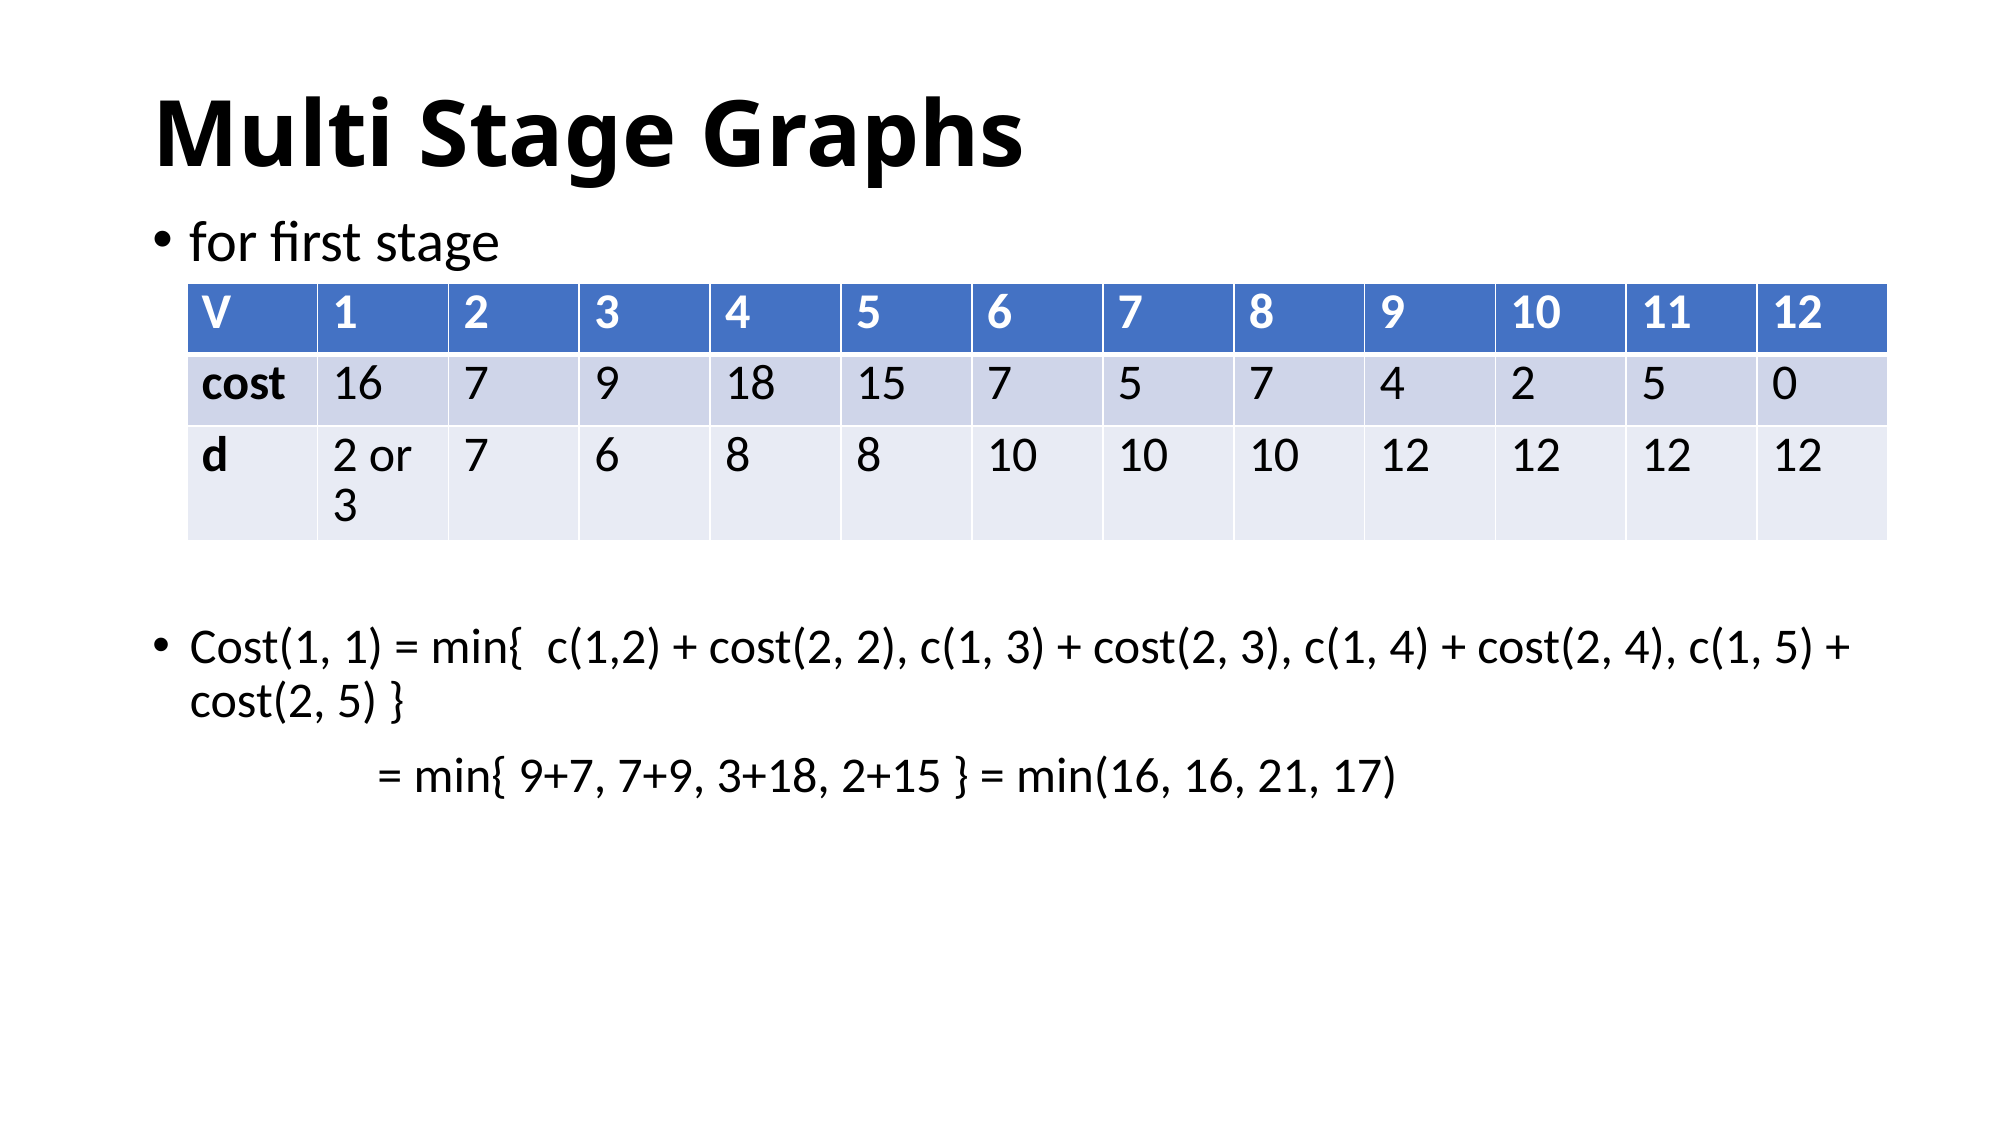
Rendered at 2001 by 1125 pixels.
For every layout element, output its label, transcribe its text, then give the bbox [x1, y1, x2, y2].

table_cell 12 [1365, 427, 1495, 540]
table_cell 12 [1758, 427, 1887, 540]
table_cell 4 [1365, 357, 1495, 425]
table_header 4 [711, 284, 840, 352]
table_cell 12 [1627, 427, 1756, 540]
table_cell 10 [1235, 427, 1364, 540]
table_header 5 [842, 284, 971, 352]
table_cell 5 [1627, 357, 1756, 425]
table_cell 9 [580, 357, 709, 425]
table_cell d [188, 427, 317, 540]
table_header 11 [1627, 284, 1756, 352]
table_cell 16 [318, 357, 448, 425]
list for first stage Cost(1, 1) = min{ c(1,2) + cost(2, 2), c(1, 3) + cost(2, 3), c(1, 4) + cost(2, 4), c(1, 5) + cost(2, 5) } = min{ 9+7, 7+9, 3+18, 2+15 } = min(16, 16, 21, 17) [137, 203, 1942, 1107]
table_header 2 [449, 284, 578, 352]
table_header 6 [973, 284, 1102, 352]
table_cell 6 [580, 427, 709, 540]
table_cell 0 [1758, 357, 1887, 425]
table_cell cost [188, 357, 317, 425]
table_cell 2 [1496, 357, 1625, 425]
table_cell 7 [1235, 357, 1364, 425]
table_cell 7 [973, 357, 1102, 425]
table_header 10 [1496, 284, 1625, 352]
table_cell 10 [1104, 427, 1233, 540]
table_header 7 [1104, 284, 1233, 352]
table_header 8 [1235, 284, 1364, 352]
table_cell 7 [449, 427, 578, 540]
table_cell 12 [1496, 427, 1625, 540]
table_cell 18 [711, 357, 840, 425]
table_cell 10 [973, 427, 1102, 540]
table_header V [188, 284, 317, 352]
table_cell 8 [711, 427, 840, 540]
table_header 9 [1365, 284, 1495, 352]
table_cell 8 [842, 427, 971, 540]
title Multi Stage Graphs [137, 59, 1863, 203]
table_cell 2 or 3 [318, 427, 448, 540]
table_header 3 [580, 284, 709, 352]
table_cell 7 [449, 357, 578, 425]
table_header 1 [318, 284, 448, 352]
table_cell 15 [842, 357, 971, 425]
table_header 12 [1758, 284, 1887, 352]
table_cell 5 [1104, 357, 1233, 425]
